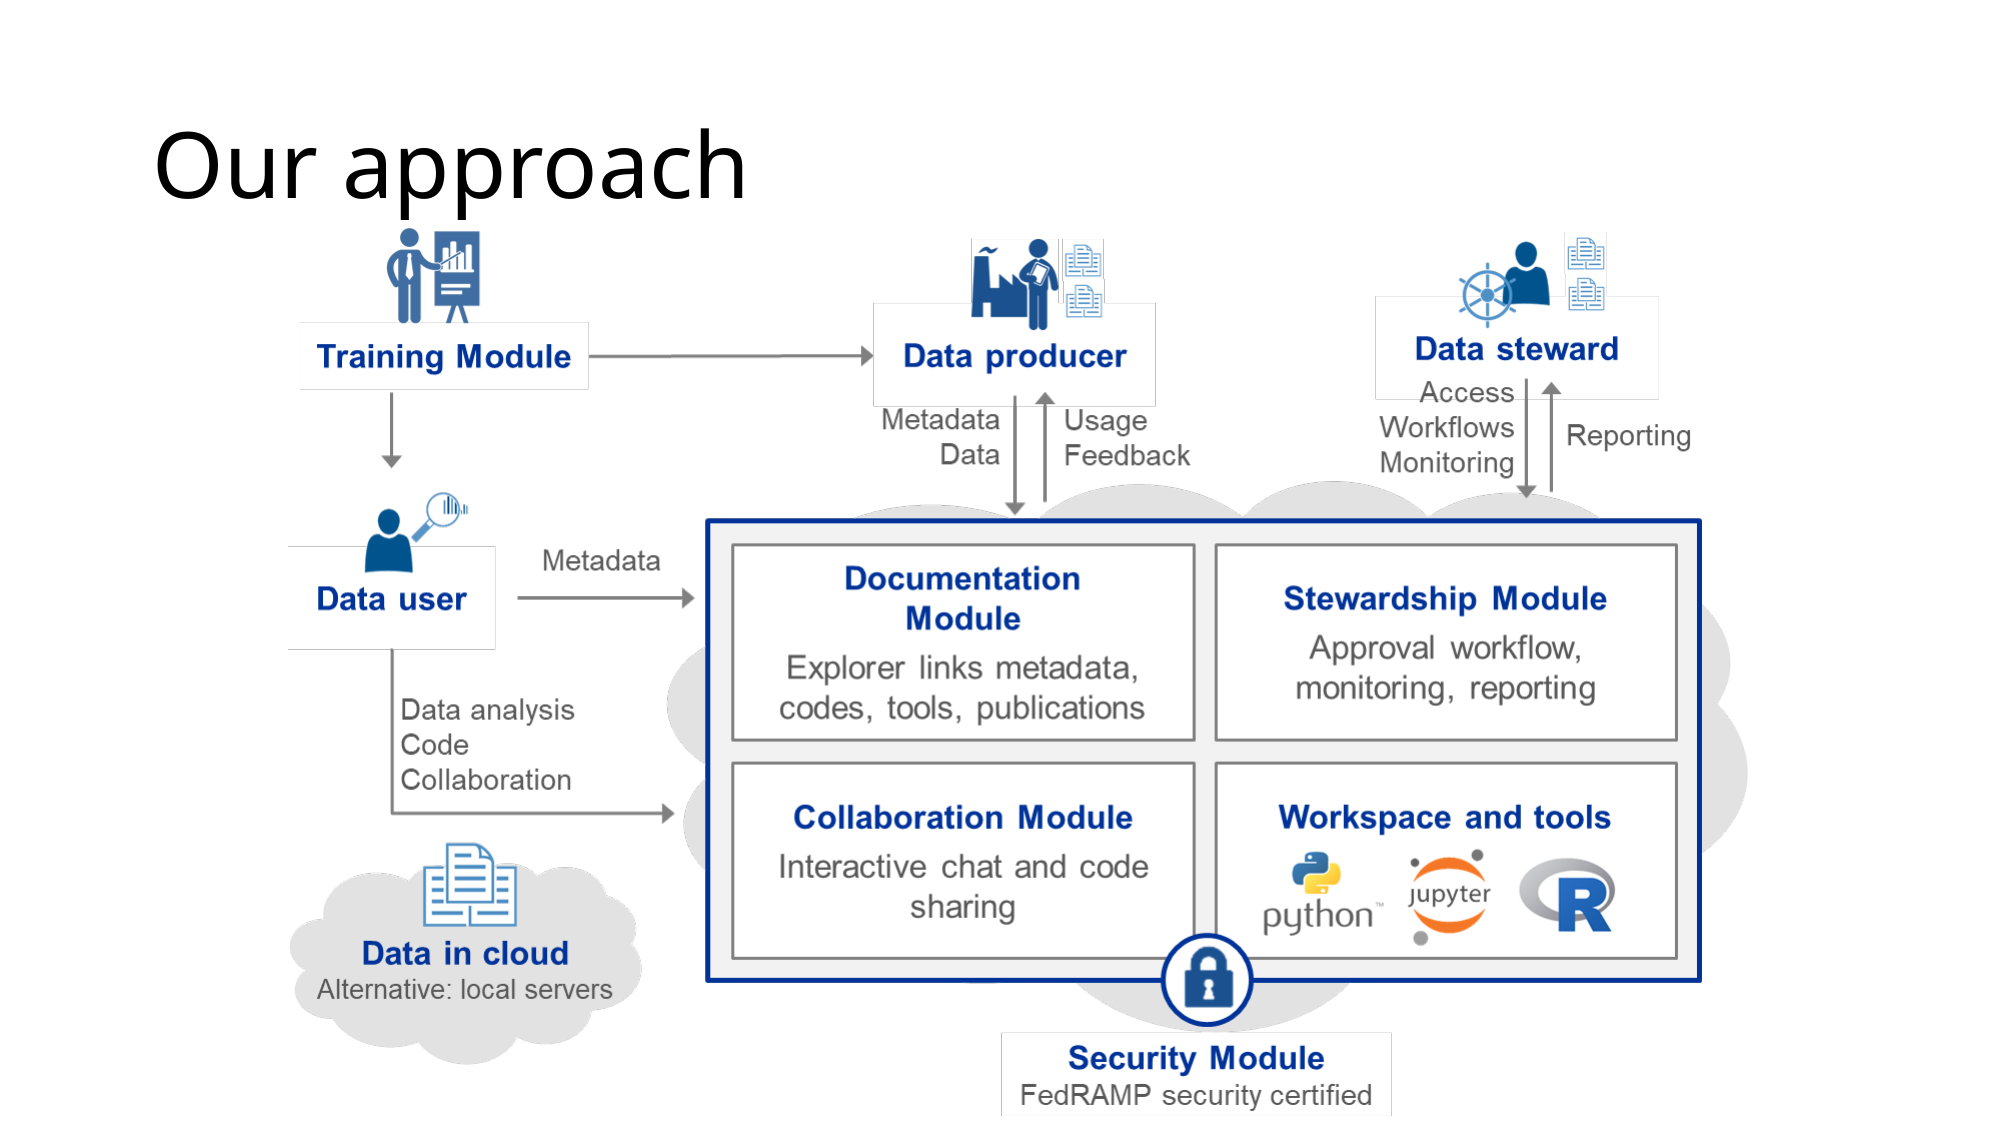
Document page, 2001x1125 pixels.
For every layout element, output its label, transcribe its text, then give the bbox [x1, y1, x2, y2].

picture [288, 220, 1748, 1125]
title Our approach [137, 59, 1863, 278]
